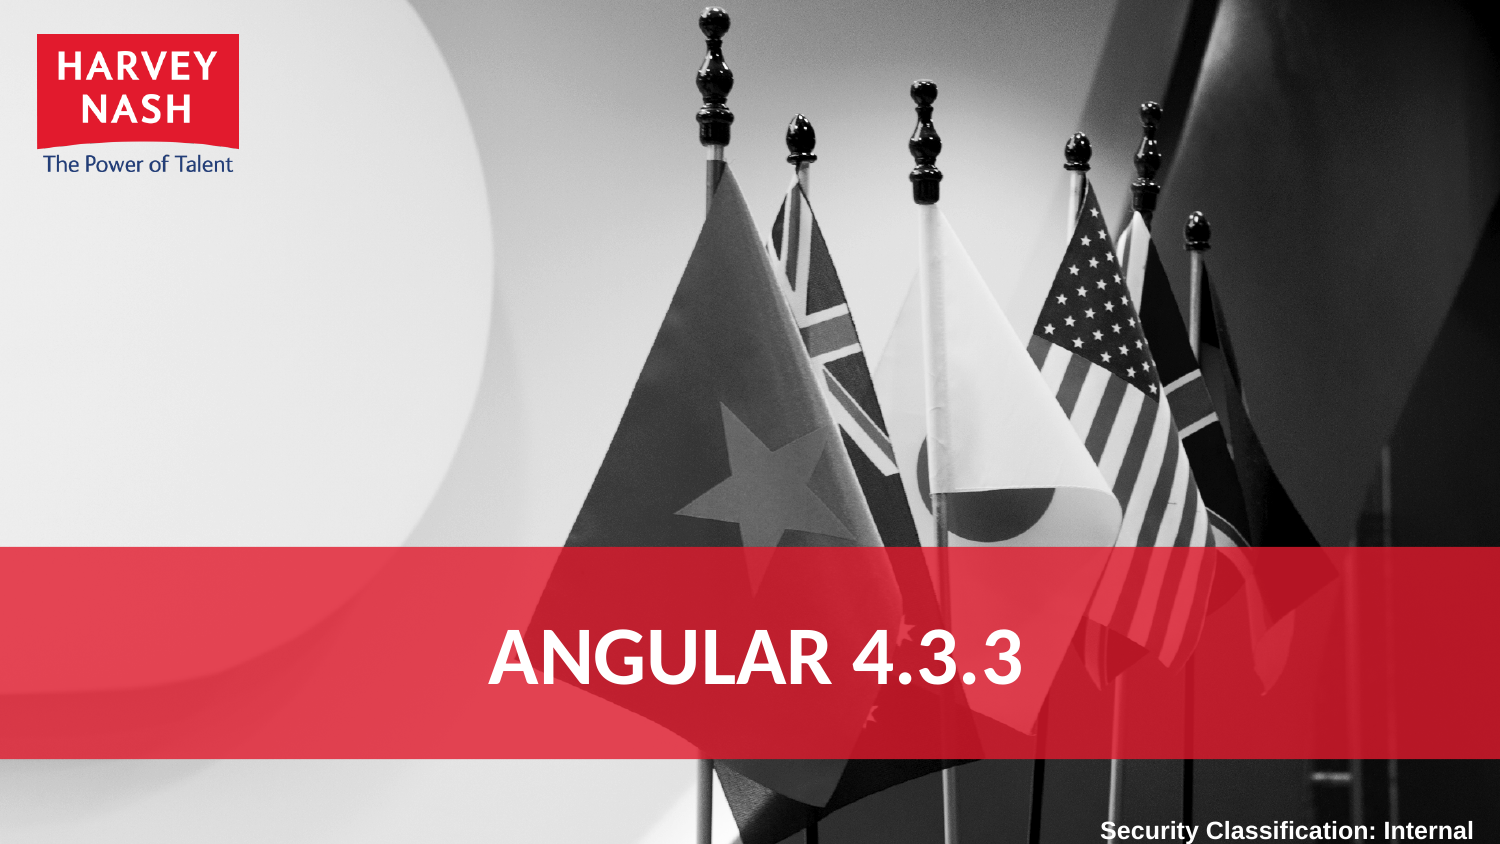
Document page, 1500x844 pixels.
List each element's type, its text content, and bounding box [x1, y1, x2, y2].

title Angular 4.3.3 [0, 594, 1500, 710]
picture [0, 0, 1500, 546]
picture [0, 760, 1500, 844]
